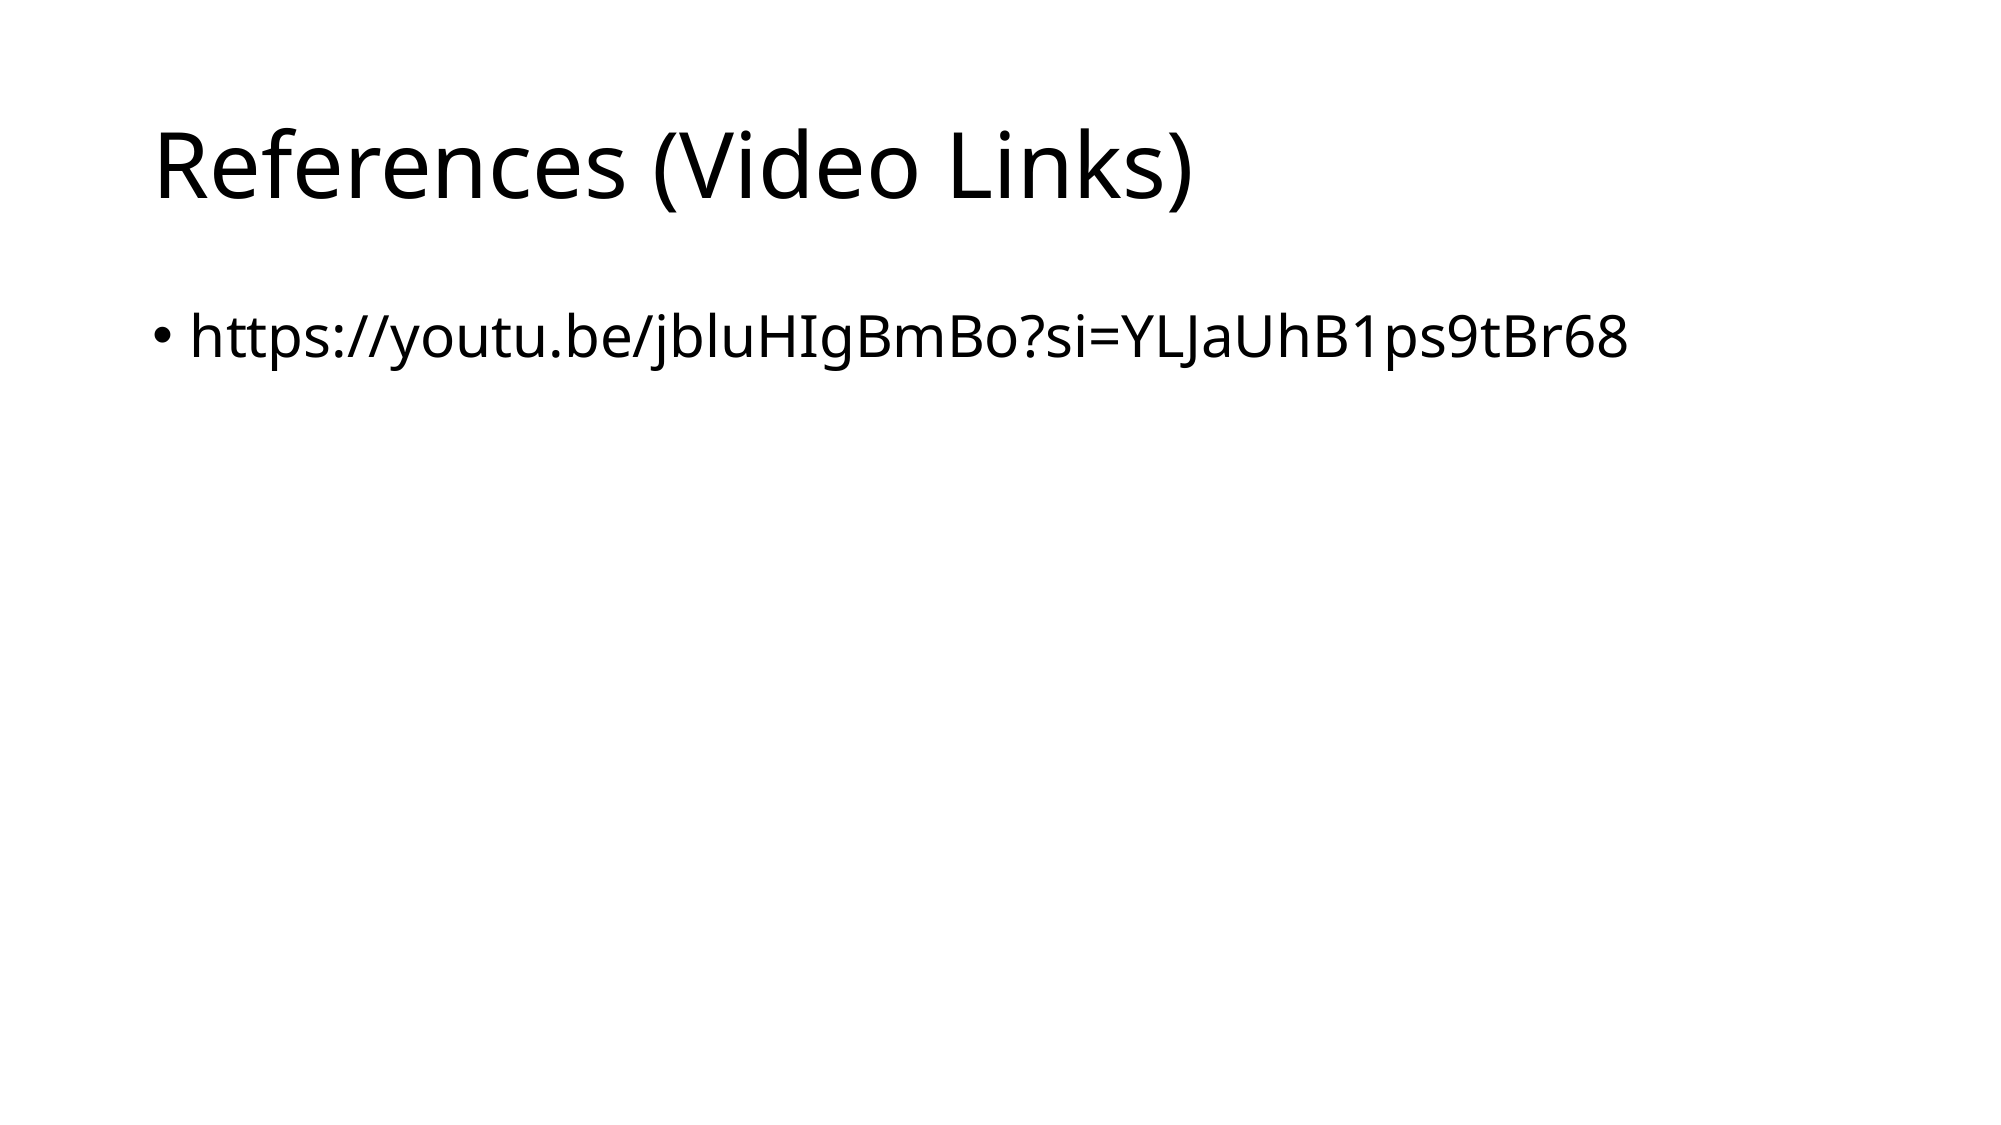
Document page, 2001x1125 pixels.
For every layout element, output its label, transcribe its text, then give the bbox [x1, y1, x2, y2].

title References (Video Links) [137, 59, 1863, 278]
list https://youtu.be/jbluHIgBmBo?si=YLJaUhB1ps9tBr68 [137, 299, 1863, 1014]
